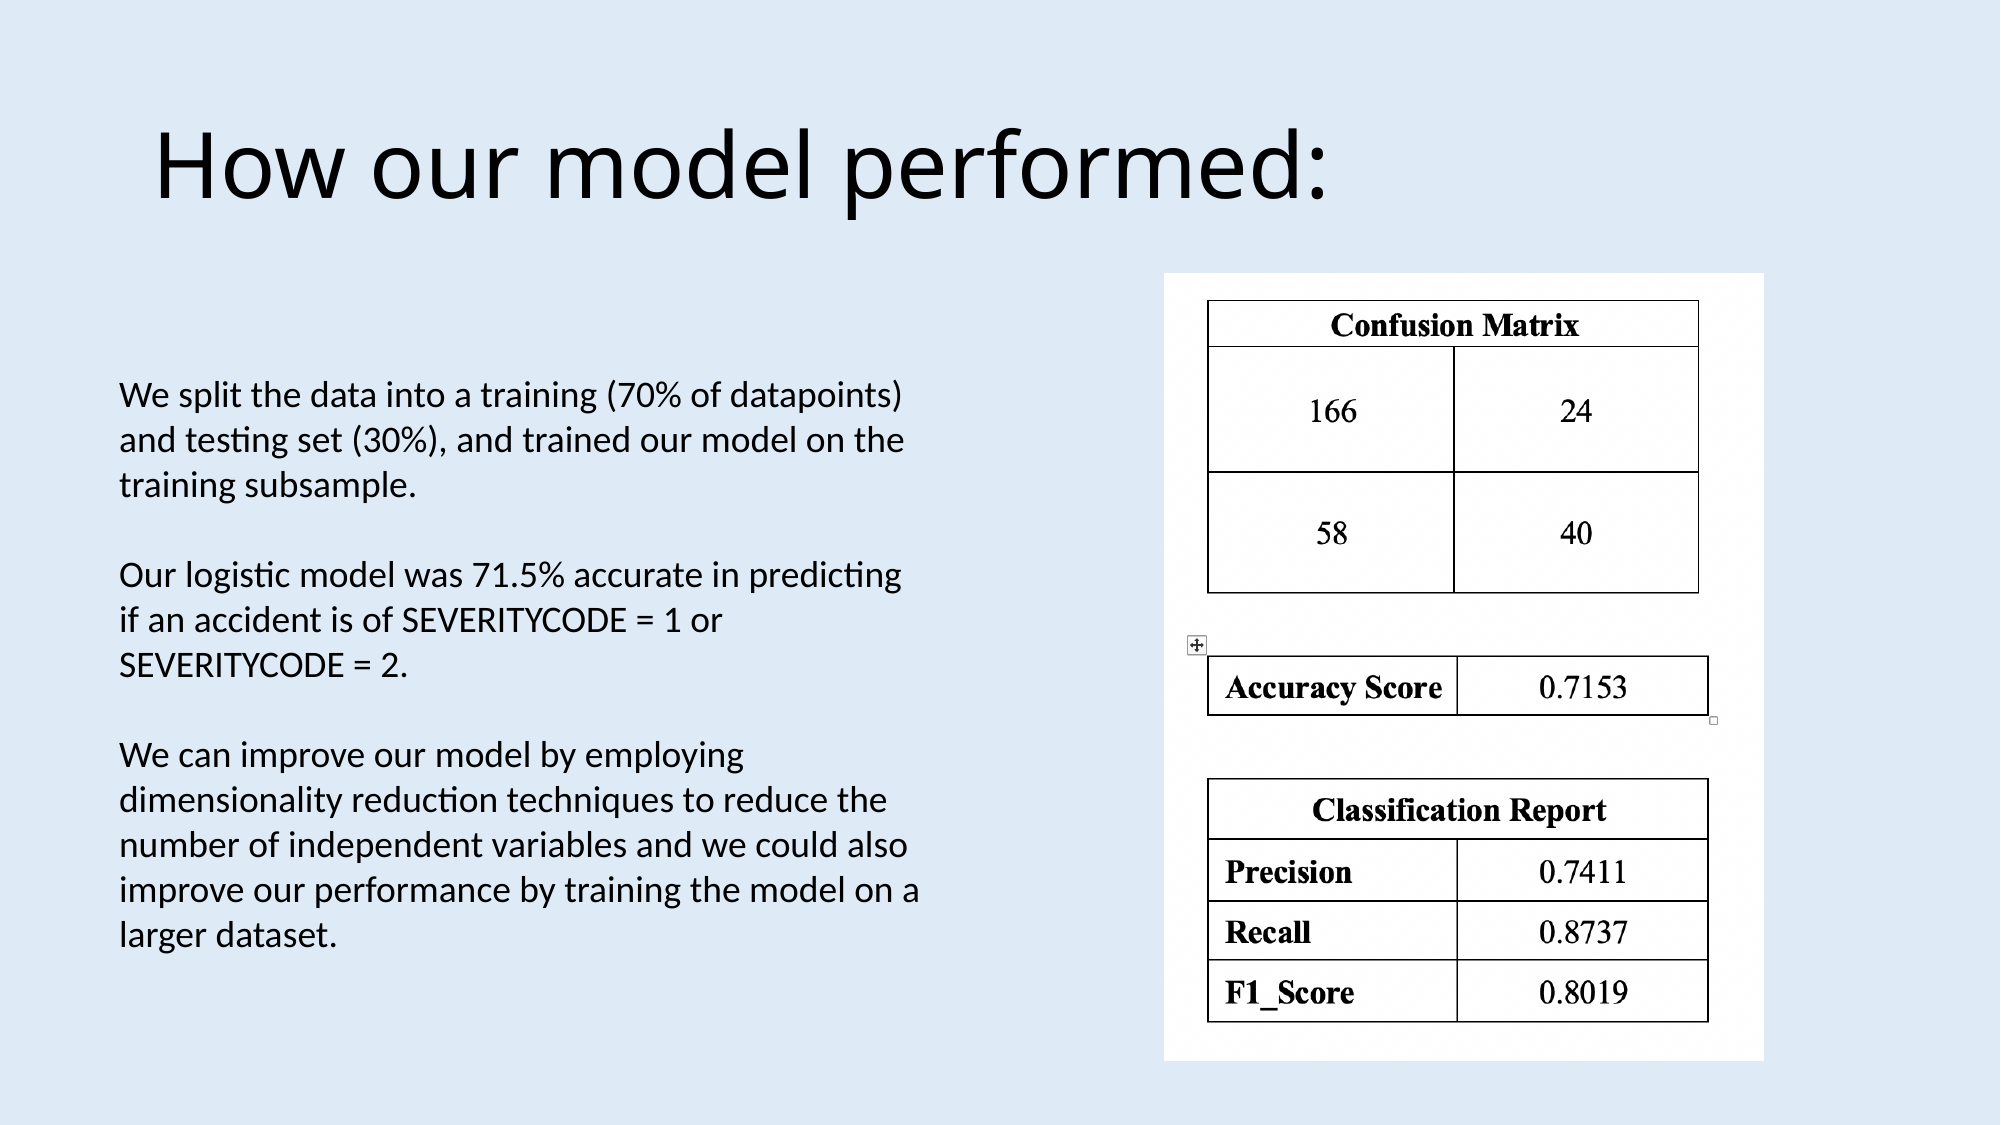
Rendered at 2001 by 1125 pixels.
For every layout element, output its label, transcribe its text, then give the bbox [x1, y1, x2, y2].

title How our model performed: [137, 59, 1863, 278]
picture [1164, 273, 1764, 1061]
text_box We split the data into a training (70% of datapoints) and testing set (30%), and trained our model on the training subsample. Our logistic model was 71.5% accurate in predicting if an accident is of SEVERITYCODE = 1 or SEVERITYCODE = 2. We can improve our model by employing dimensionality reduction techniques to reduce the number of independent variables and we could also improve our performance by training the model on a larger dataset. [104, 362, 942, 963]
